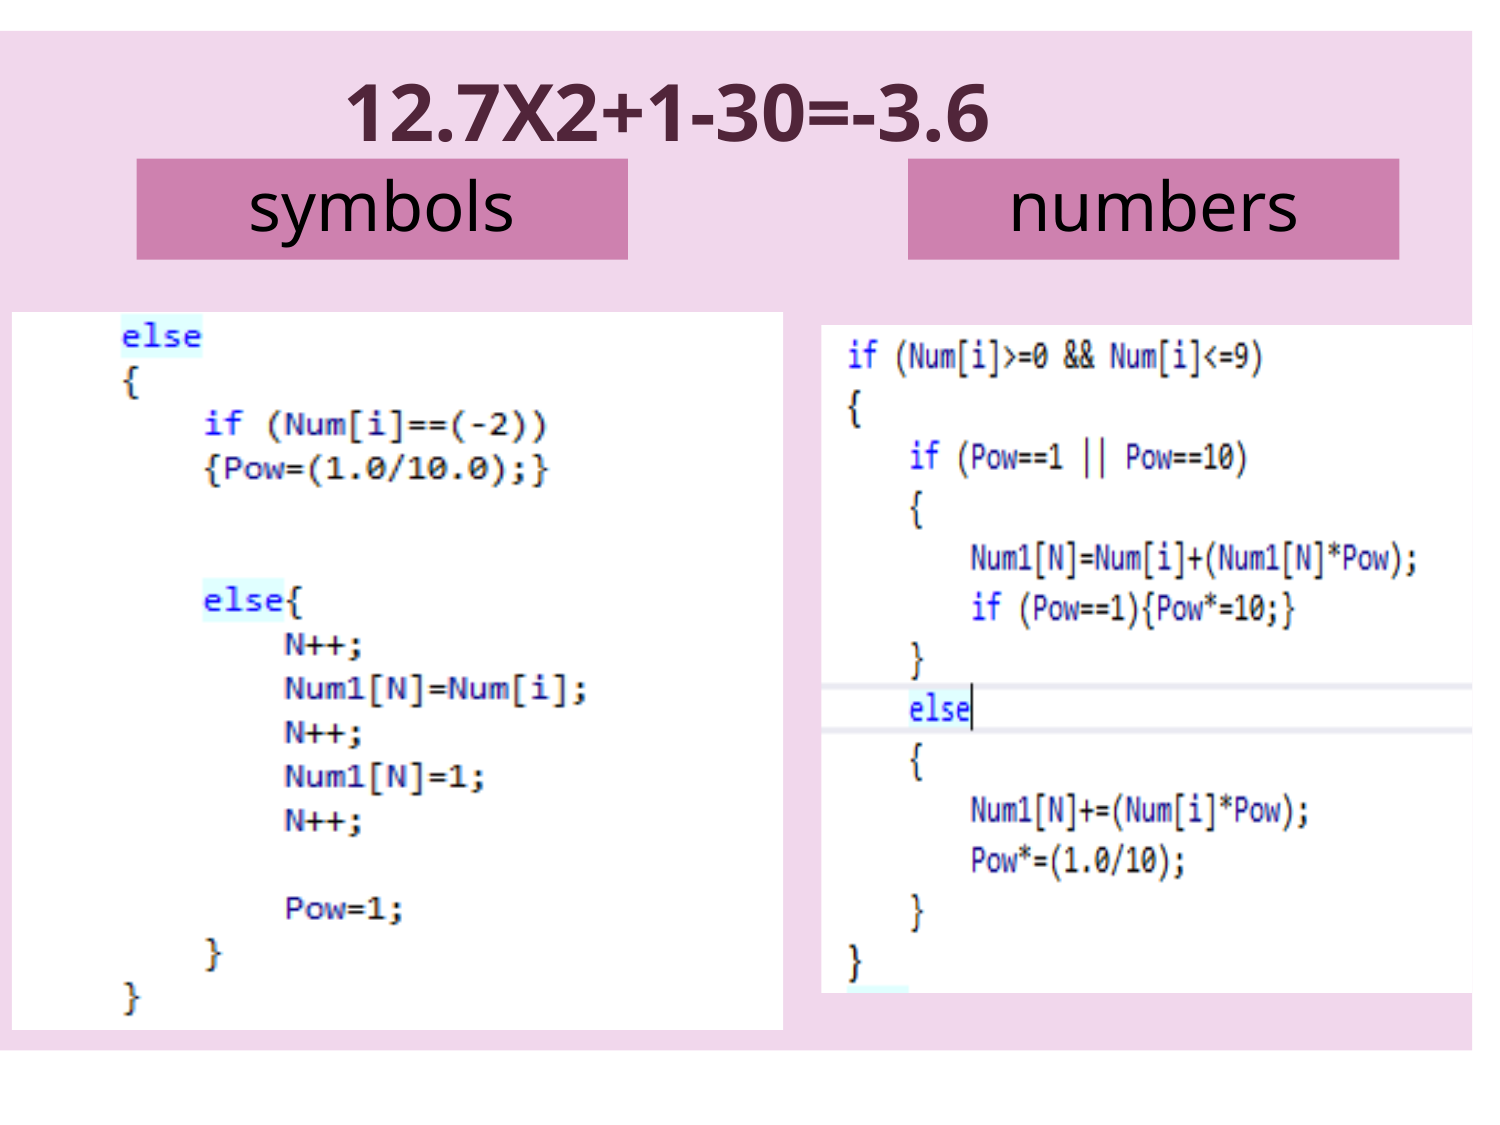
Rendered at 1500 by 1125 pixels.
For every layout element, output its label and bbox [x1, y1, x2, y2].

list [0, 30, 1473, 1051]
